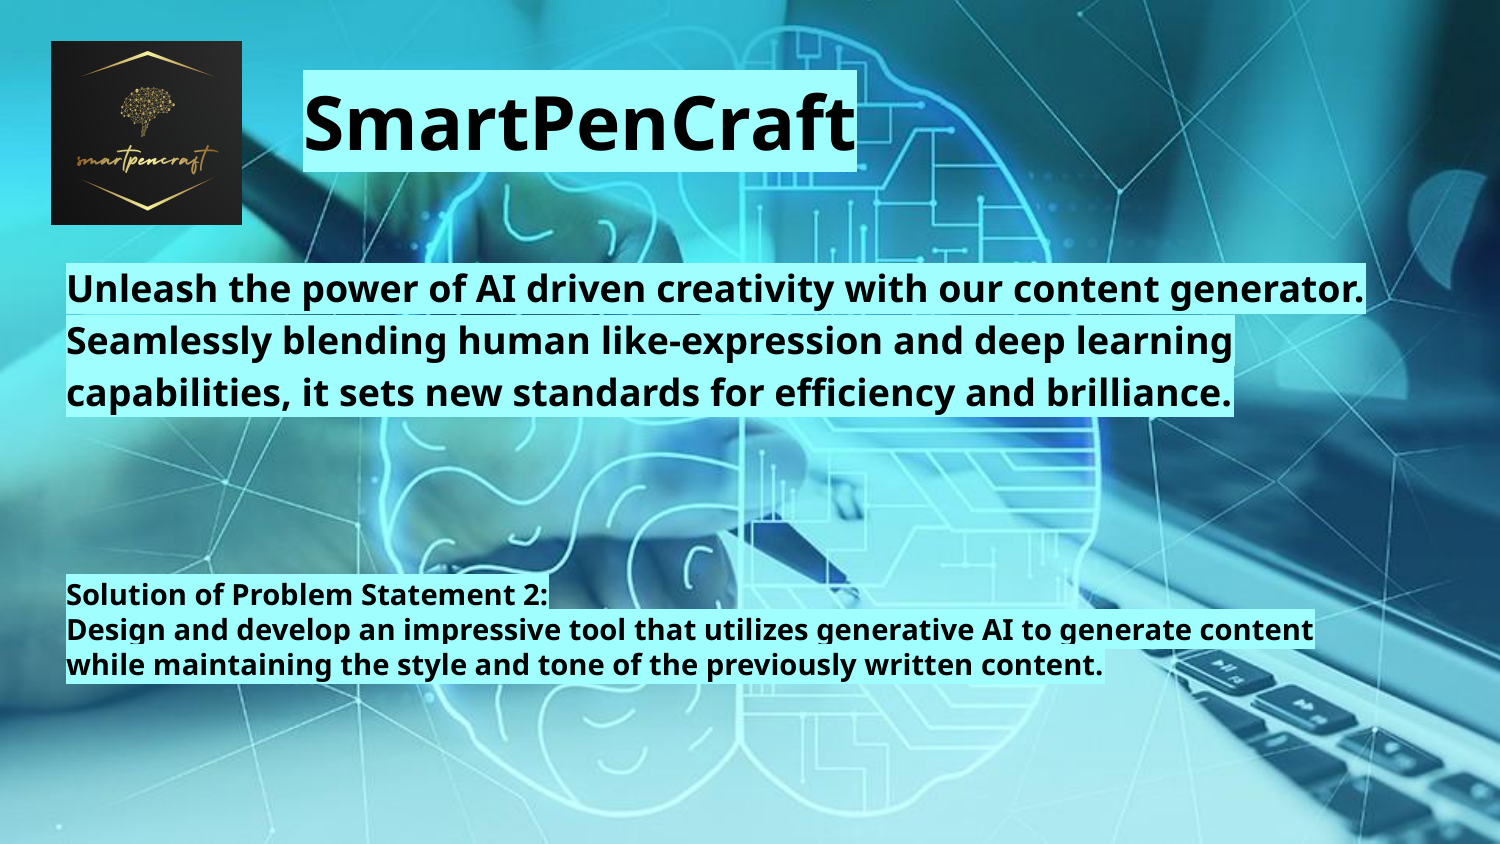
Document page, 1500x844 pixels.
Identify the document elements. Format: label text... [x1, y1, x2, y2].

list Unleash the power of AI driven creativity with our content generator. Seamlessly blending human like-expression and deep learning capabilities, it sets new standards for efficiency and brilliance. [51, 243, 1449, 516]
picture [0, 0, 1500, 844]
title SmartPenCraft [248, 60, 1110, 206]
text_box Solution of Problem Statement 2: Design and develop an impressive tool that utilizes generative AI to generate content while maintaining the style and tone of the previously written content. [51, 561, 1386, 752]
